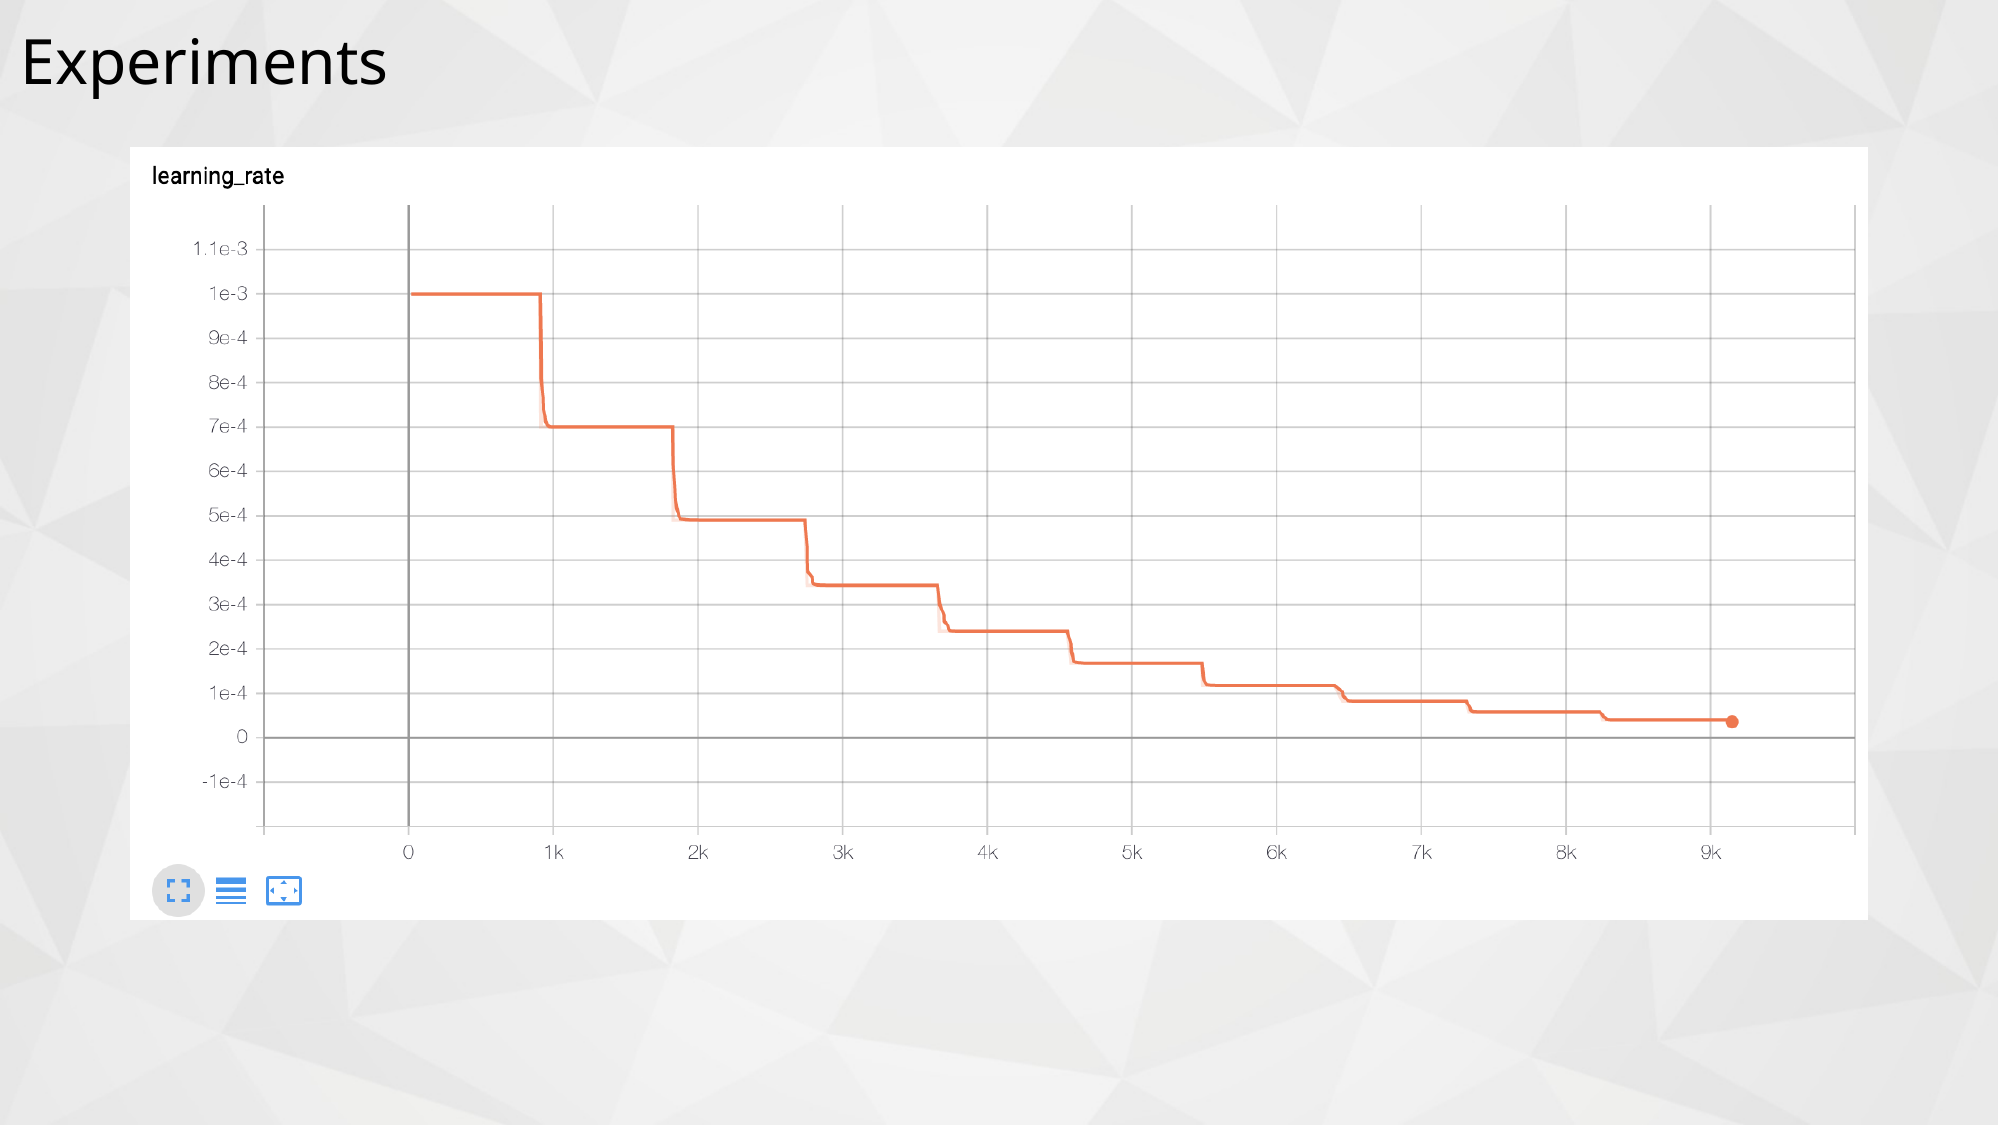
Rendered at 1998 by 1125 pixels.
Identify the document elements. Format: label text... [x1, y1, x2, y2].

picture [0, 0, 1998, 1125]
text_box Experiments [13, 14, 397, 104]
